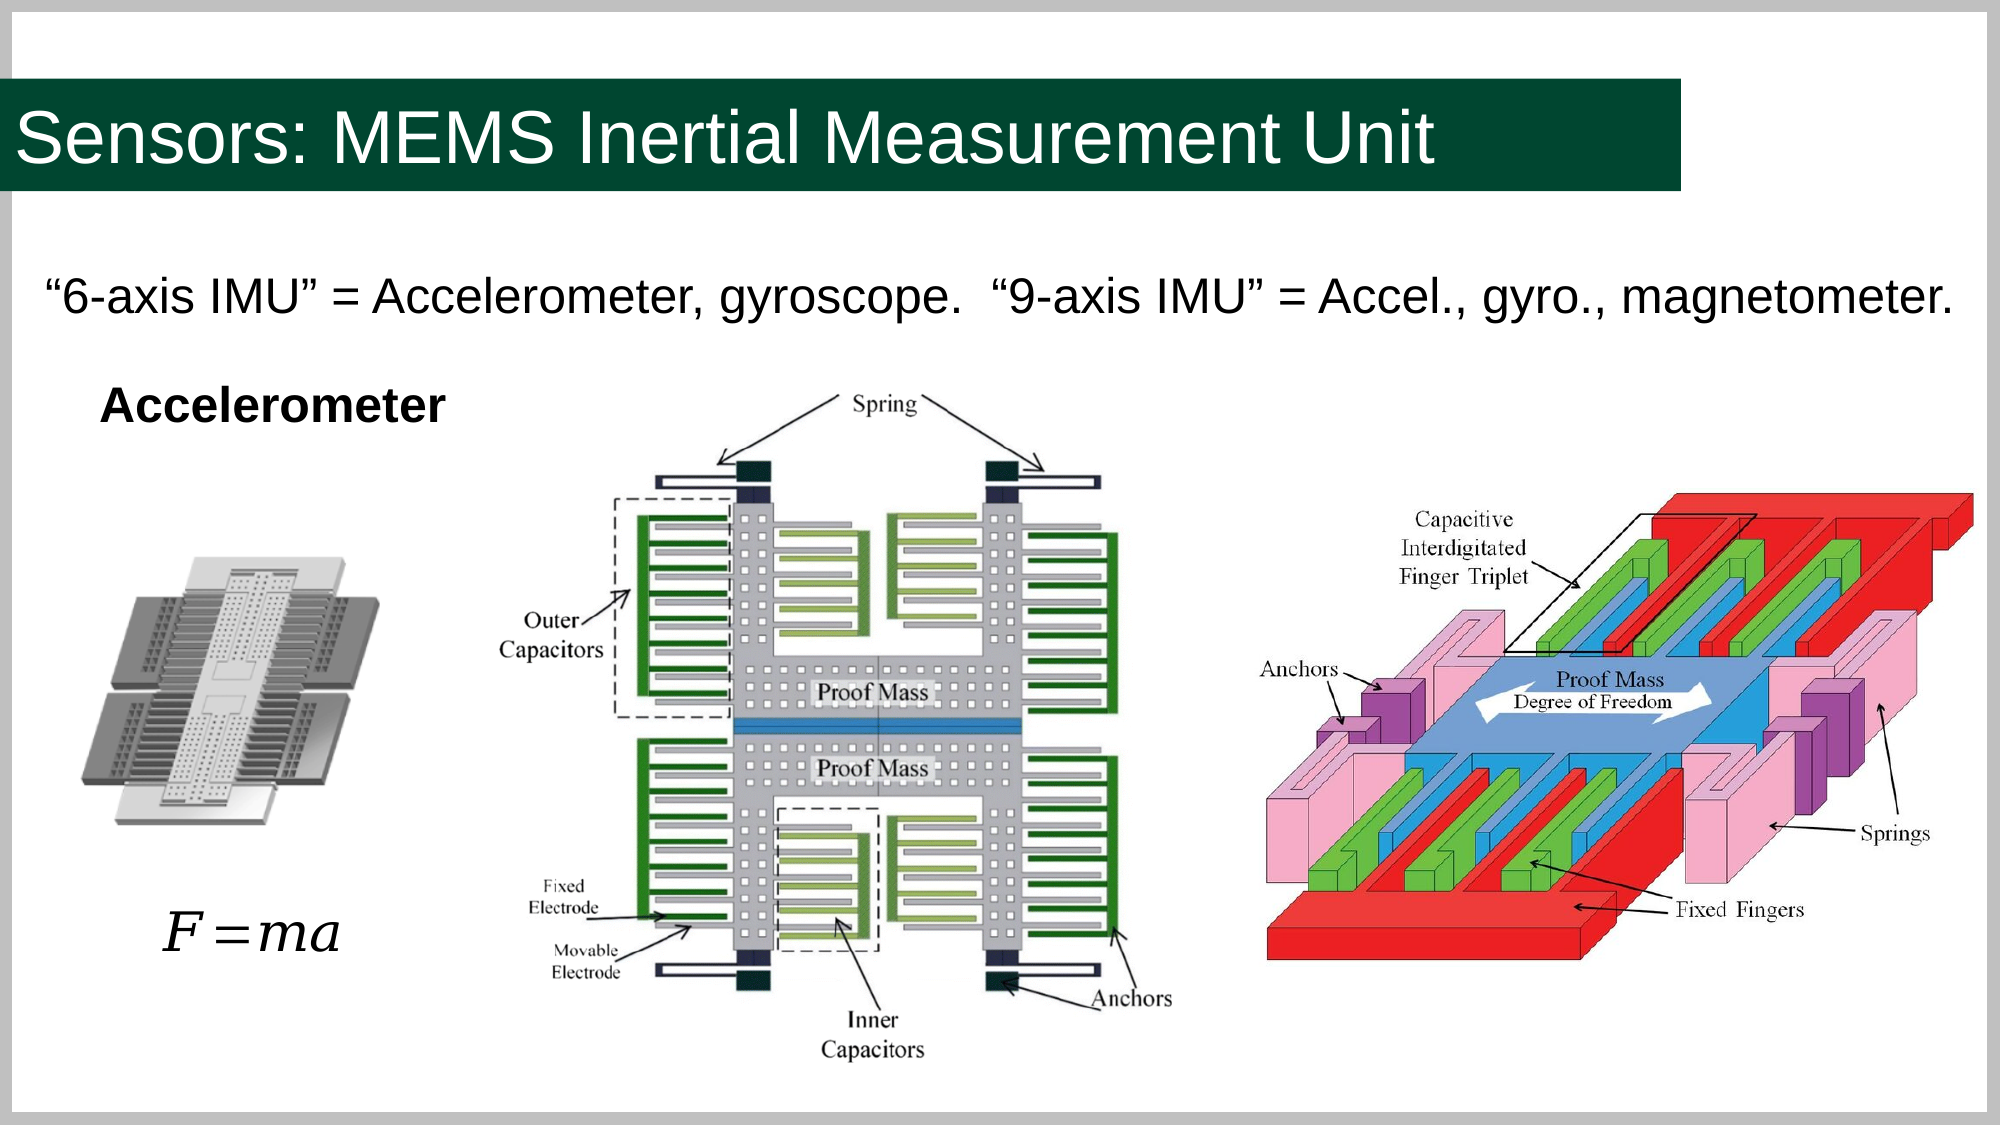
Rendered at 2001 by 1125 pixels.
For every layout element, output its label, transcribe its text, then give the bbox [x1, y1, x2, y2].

text_box [0, 184, 1681, 192]
text_box Sensors: MEMS Inertial Measurement Unit [0, 84, 1681, 184]
picture [50, 467, 403, 840]
picture [1245, 488, 1981, 967]
text_box “6-axis IMU” = Accelerometer, gyroscope. “9-axis IMU” = Accel., gyro., magnetometer. [30, 255, 1972, 331]
text_box [0, 78, 1681, 84]
text_box Accelerometer [99, 372, 447, 433]
picture [498, 393, 1172, 1063]
text_box [0, 0, 2000, 1125]
